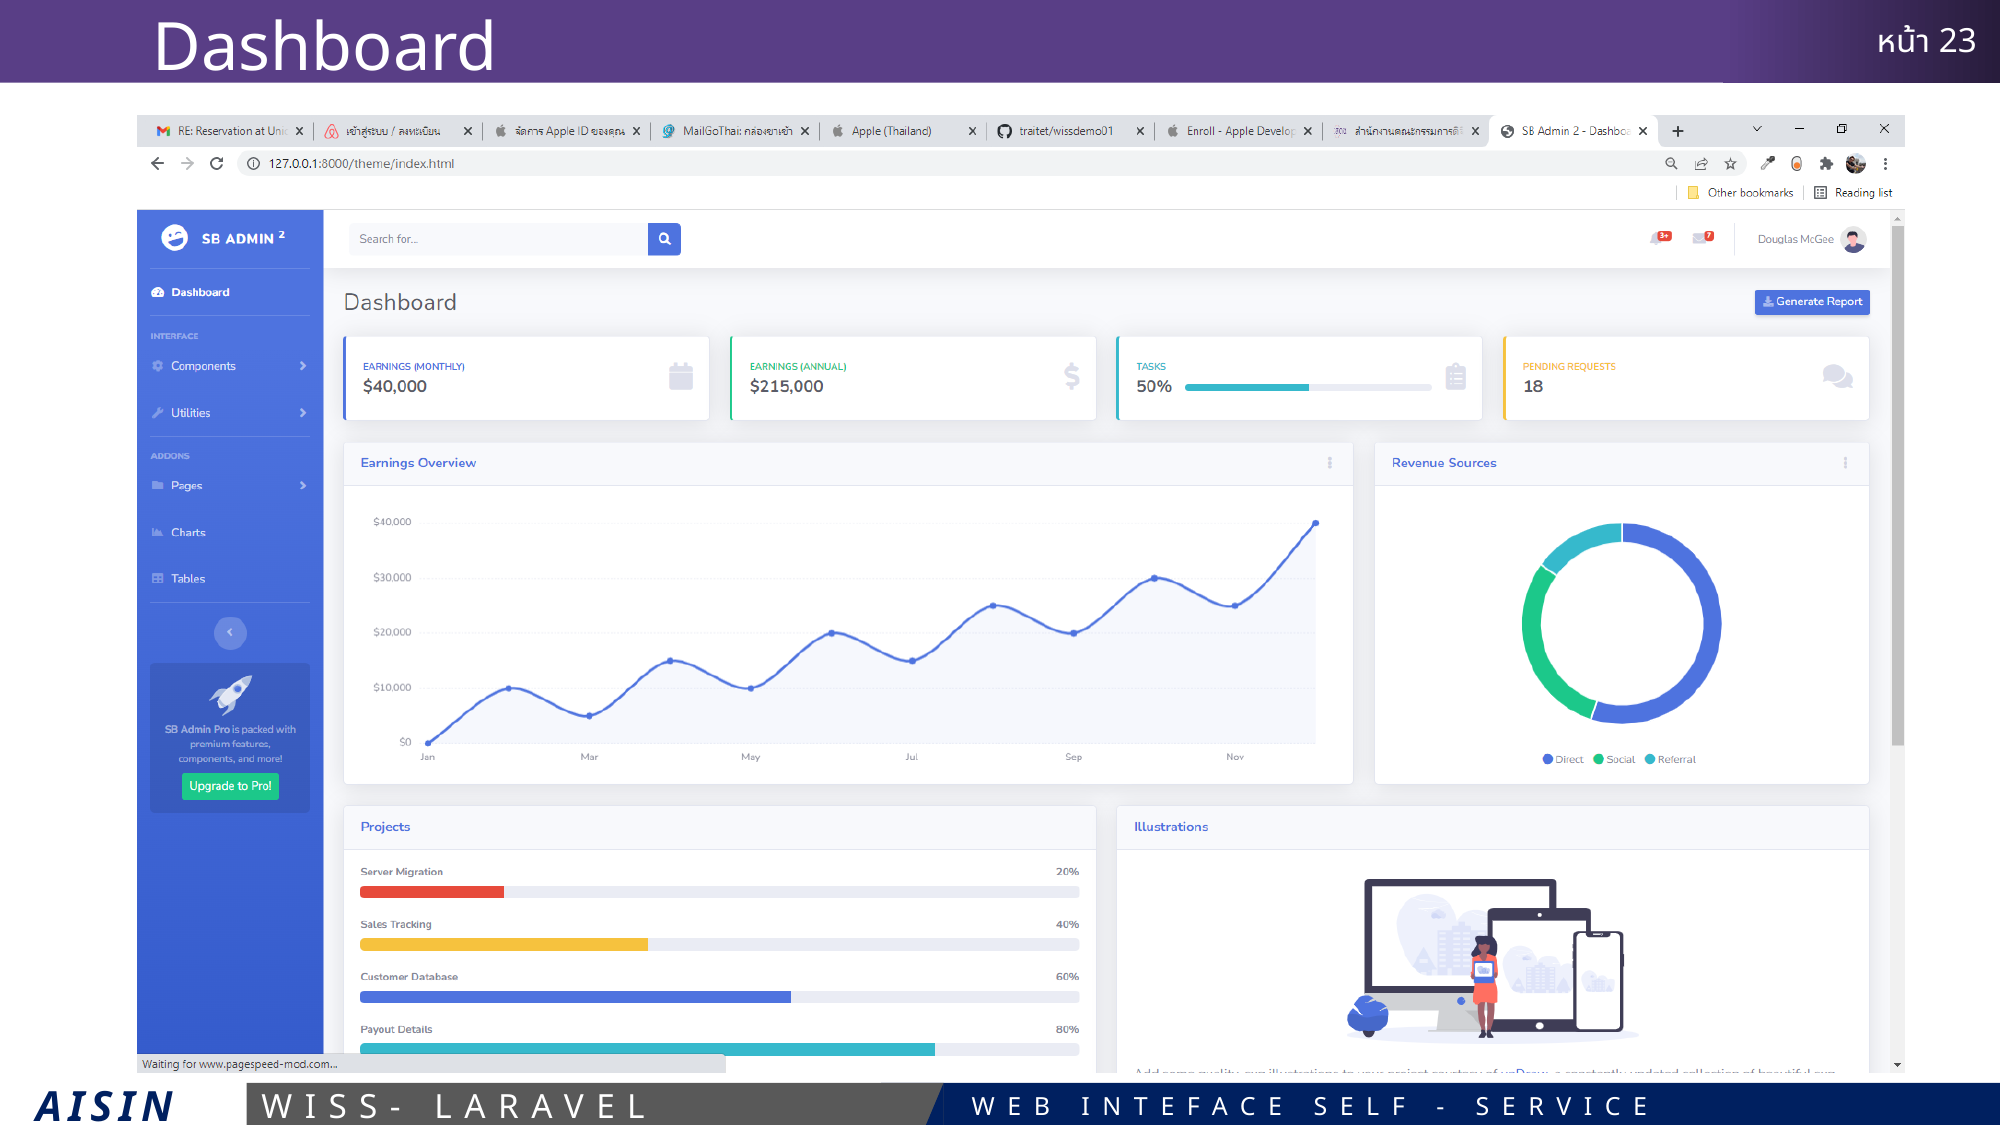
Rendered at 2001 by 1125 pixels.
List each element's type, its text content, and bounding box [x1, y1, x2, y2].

title Dashboard [137, 0, 1863, 99]
picture [137, 115, 1905, 1073]
